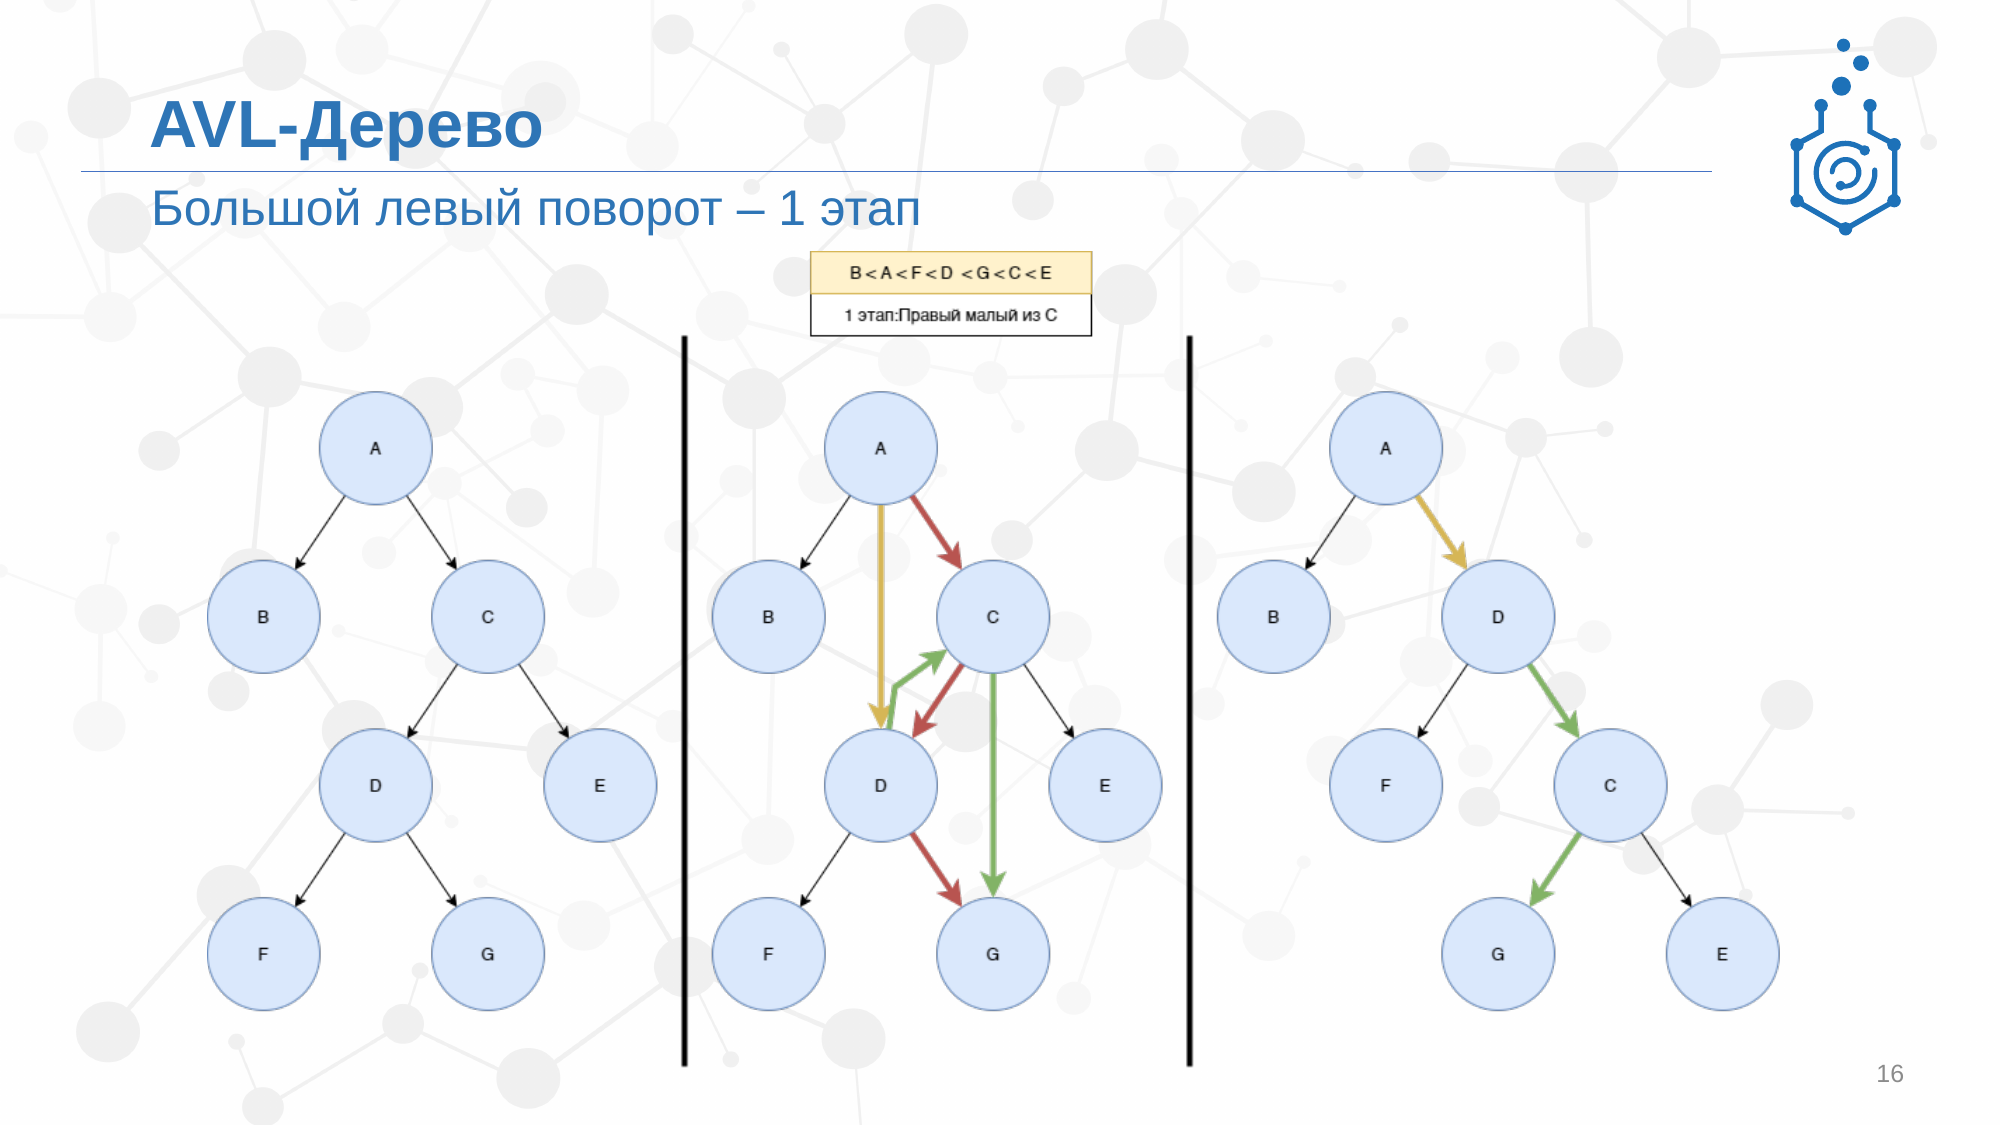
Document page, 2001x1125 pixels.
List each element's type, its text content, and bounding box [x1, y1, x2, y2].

text_box AVL-Дерево [134, 78, 1402, 162]
picture [0, 0, 2001, 1125]
slide_number 16 [1724, 1042, 1920, 1103]
text_box Большой левый поворот – 1 этап [136, 179, 1404, 244]
